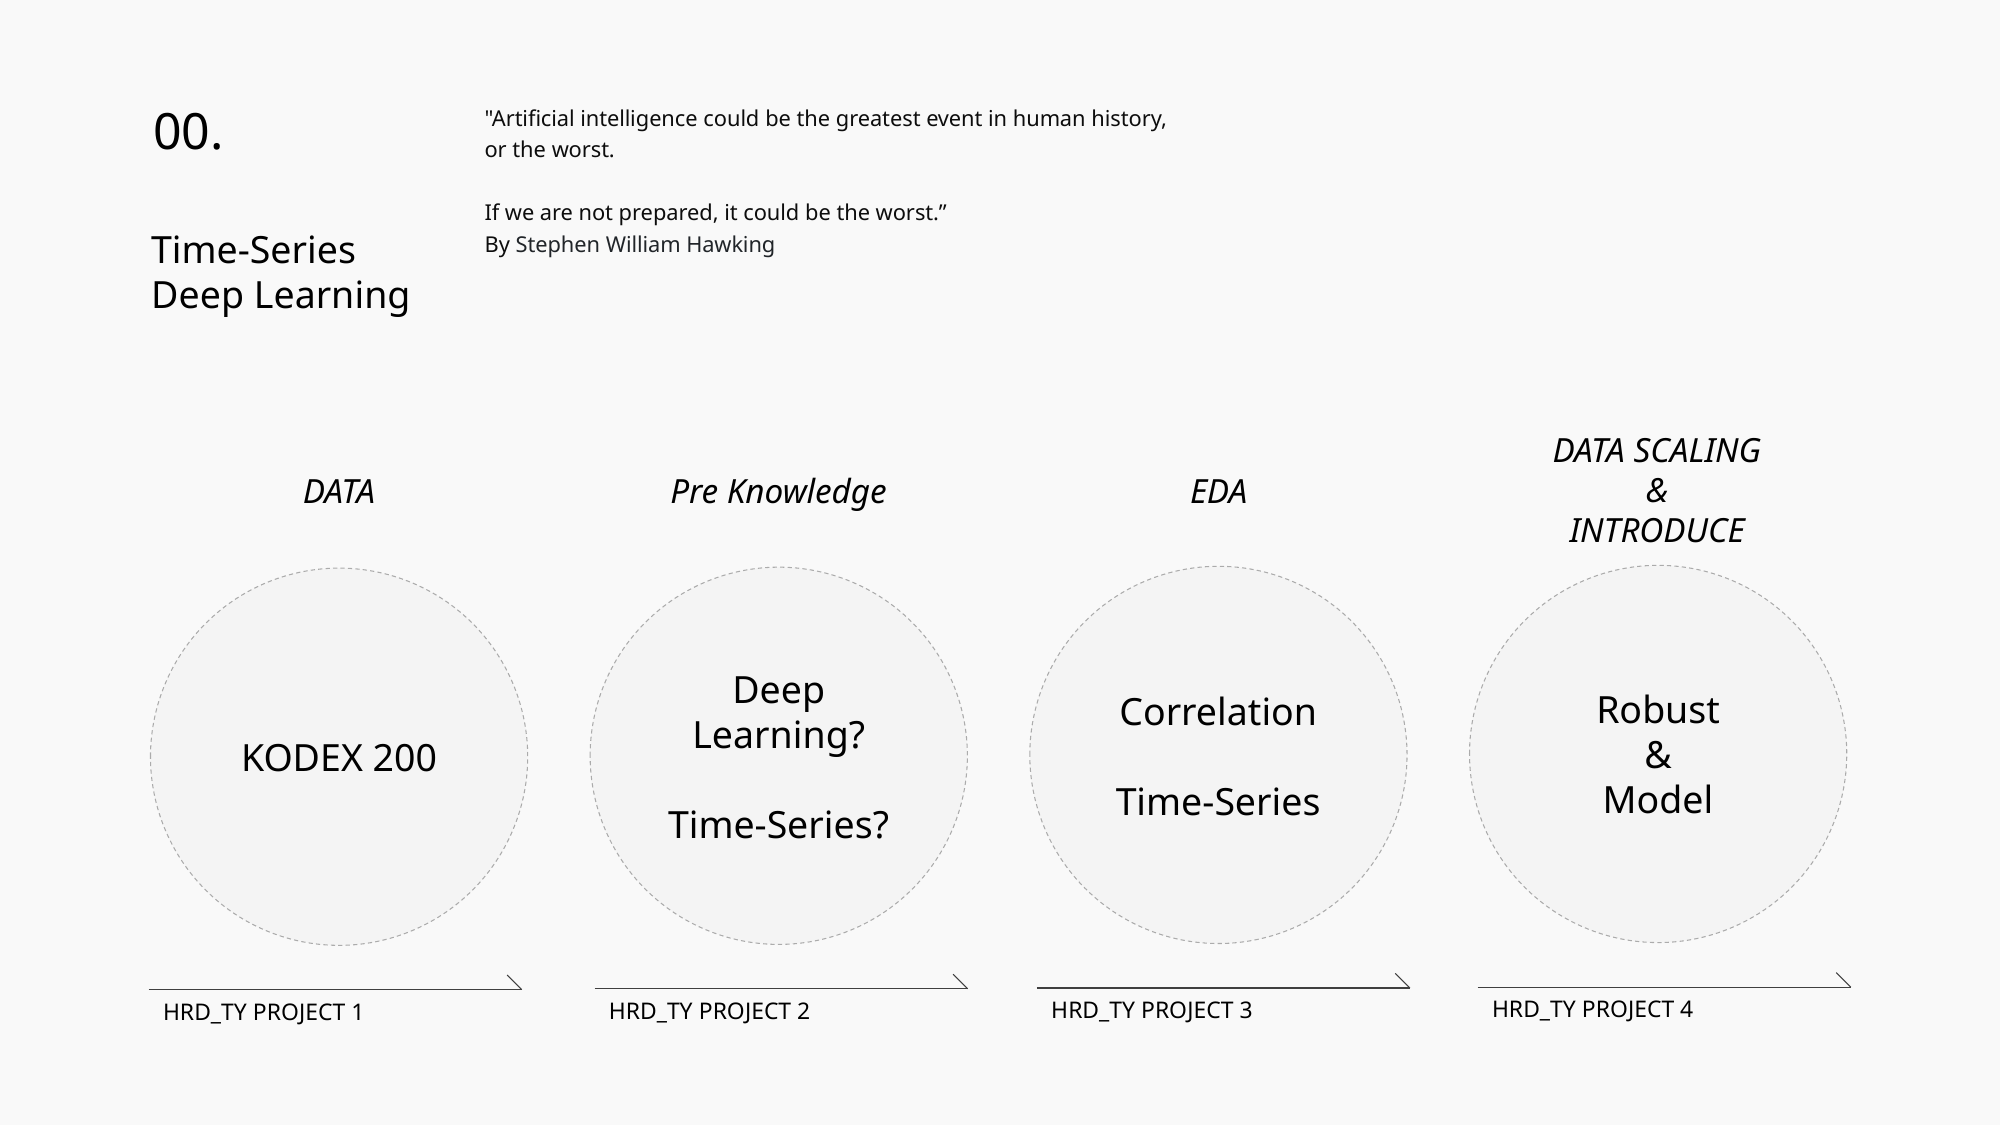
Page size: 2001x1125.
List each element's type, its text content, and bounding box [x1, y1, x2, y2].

text_box KODEX 200 [149, 567, 529, 947]
text_box "Artificial intelligence could be the greatest event in human history, or the worst. If we are not prepared, it could be the worst.” By Stephen William Hawking [469, 92, 1189, 264]
text_box DATA [288, 462, 391, 517]
text_box Robust & Model [1468, 564, 1848, 944]
text_box Correlation Time-Series [1028, 565, 1409, 945]
text_box Deep Learning? Time-Series? [589, 566, 969, 946]
text_box 00. [138, 92, 239, 167]
text_box Time-Series Deep Learning [136, 218, 426, 324]
text_box DATA SCALING & INTRODUCE [1537, 421, 1777, 557]
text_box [135, 974, 522, 1033]
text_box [1464, 972, 1851, 1031]
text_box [581, 974, 968, 1033]
text_box EDA [1175, 462, 1262, 517]
text_box Pre Knowledge [655, 462, 902, 517]
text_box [1023, 973, 1410, 1032]
